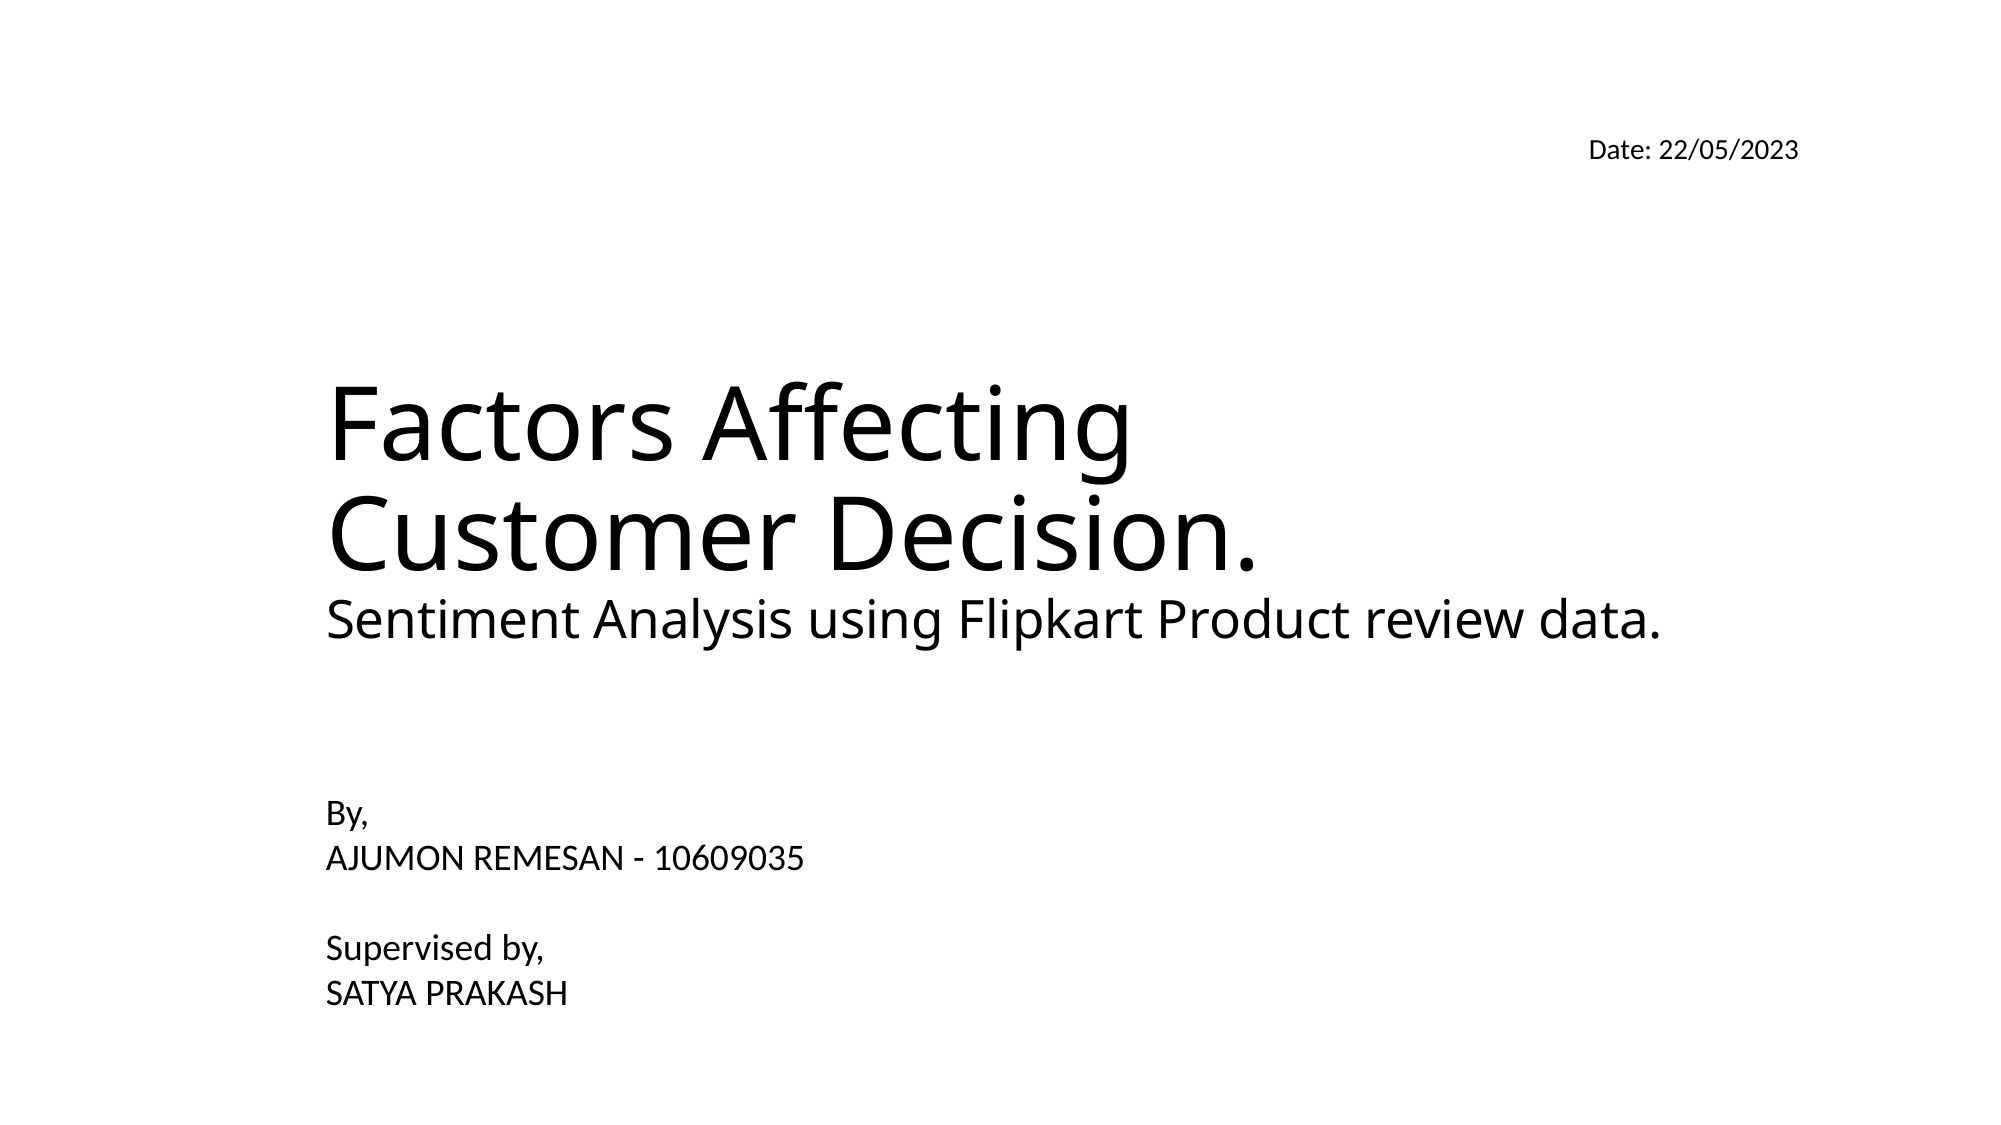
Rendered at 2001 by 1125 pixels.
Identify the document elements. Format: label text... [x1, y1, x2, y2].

title Factors Affecting Customer Decision. Sentiment Analysis using Flipkart Product review data. [311, 344, 1695, 781]
text_box By, AJUMON REMESAN - 10609035 Supervised by, SATYA PRAKASH [310, 780, 953, 1066]
text_box Date: 22/05/2023 [1573, 123, 1815, 174]
